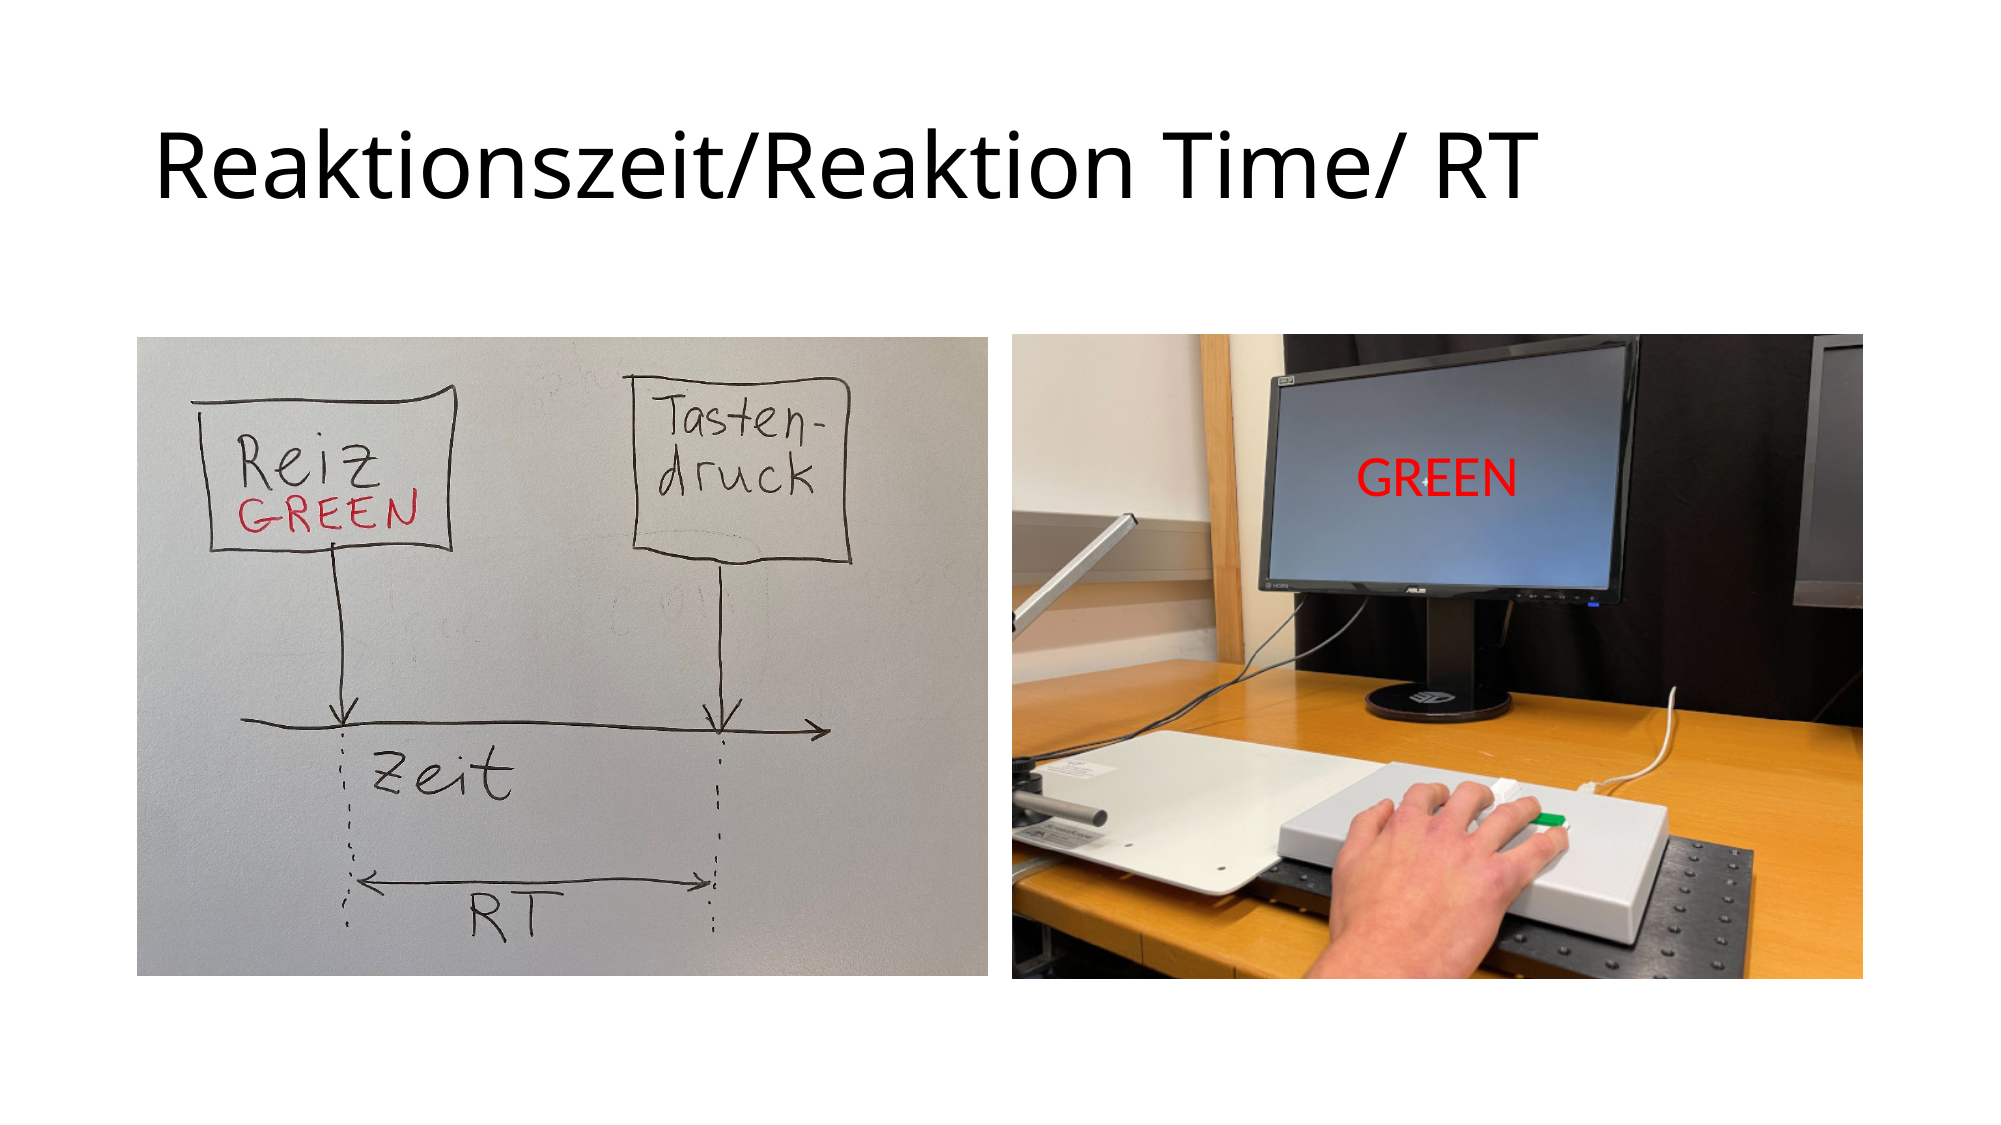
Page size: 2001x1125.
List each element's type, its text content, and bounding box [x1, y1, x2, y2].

title Reaktionszeit/Reaktion Time/ RT [137, 59, 1863, 278]
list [1012, 334, 1863, 979]
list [137, 337, 988, 976]
